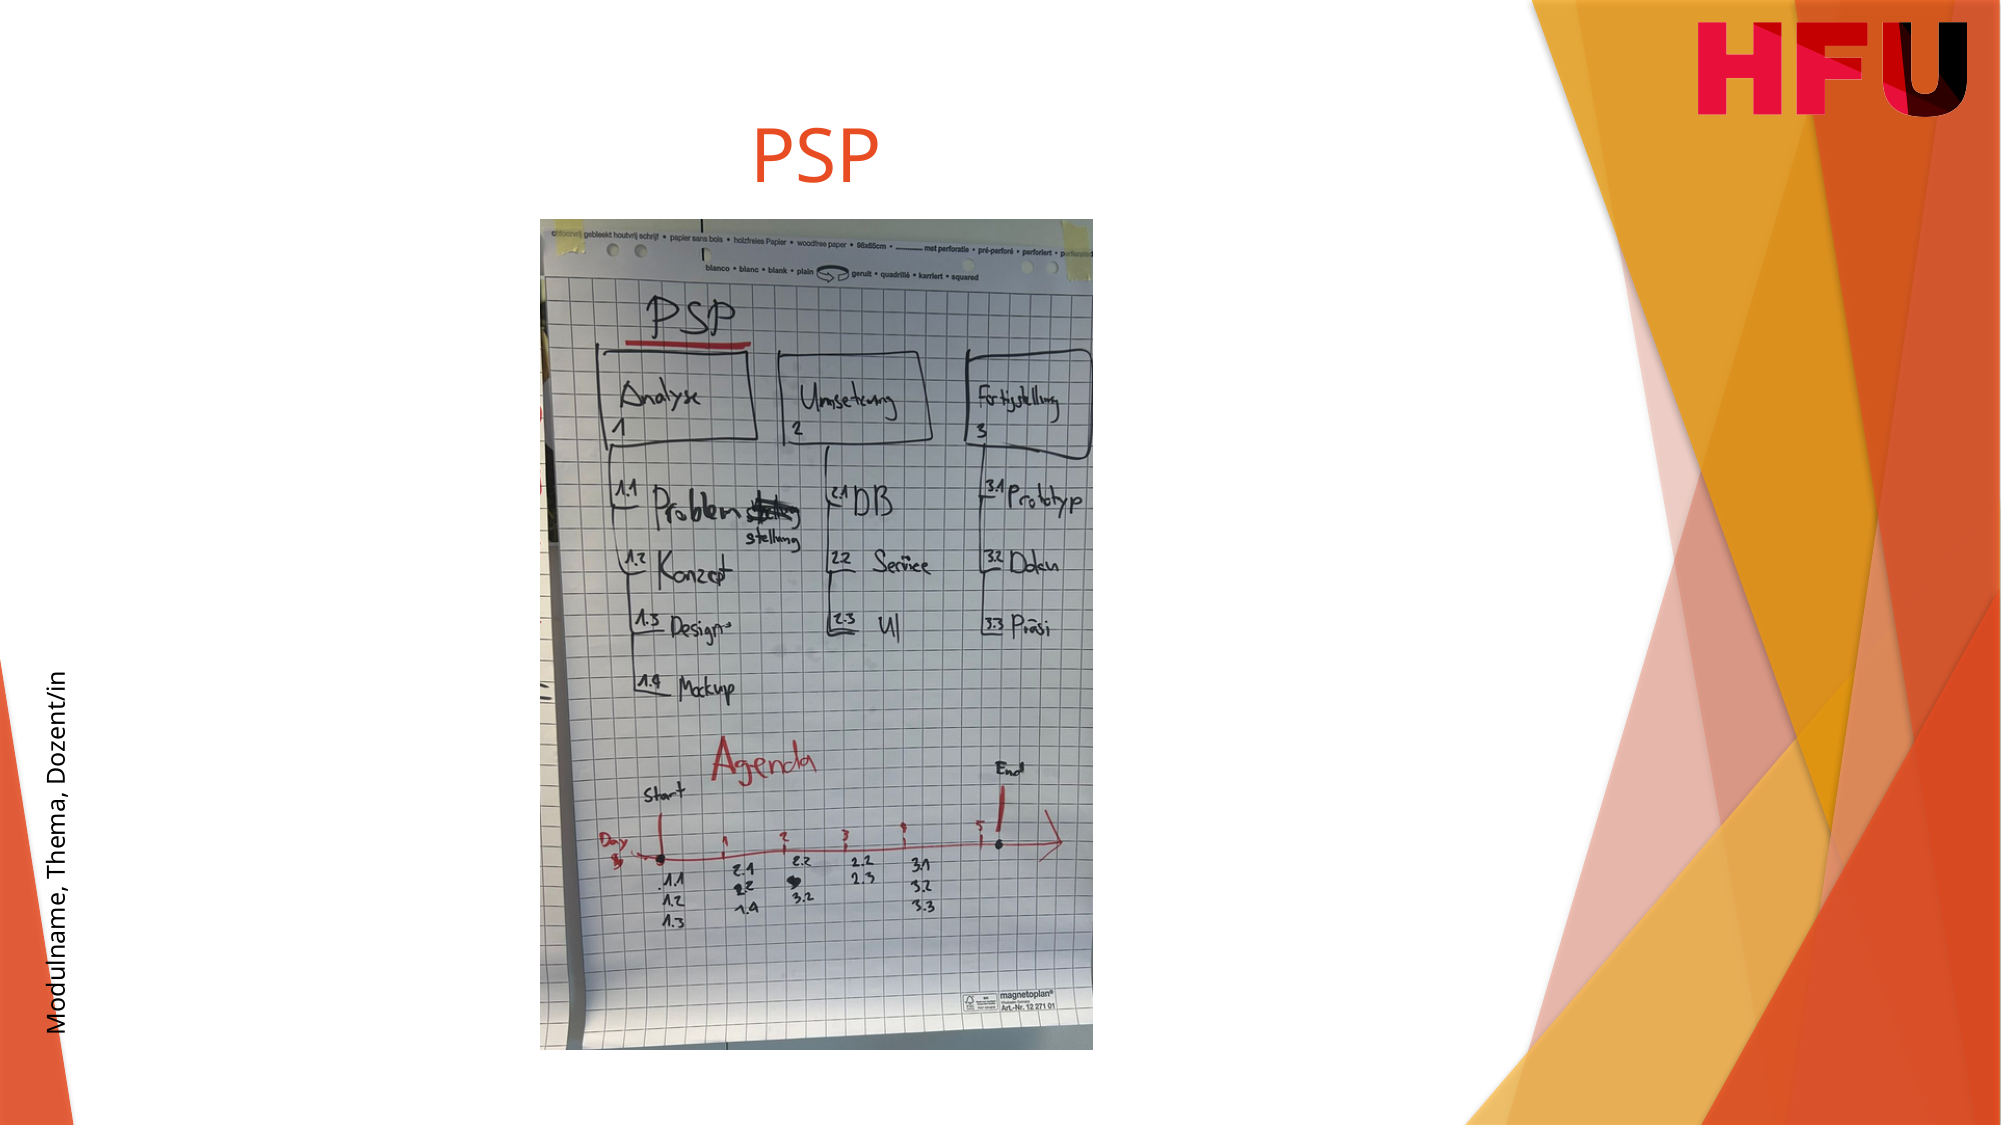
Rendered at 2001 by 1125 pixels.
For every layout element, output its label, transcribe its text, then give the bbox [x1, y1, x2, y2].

picture [1689, 12, 1976, 127]
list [539, 219, 1093, 1051]
title PSP [111, 99, 1522, 210]
